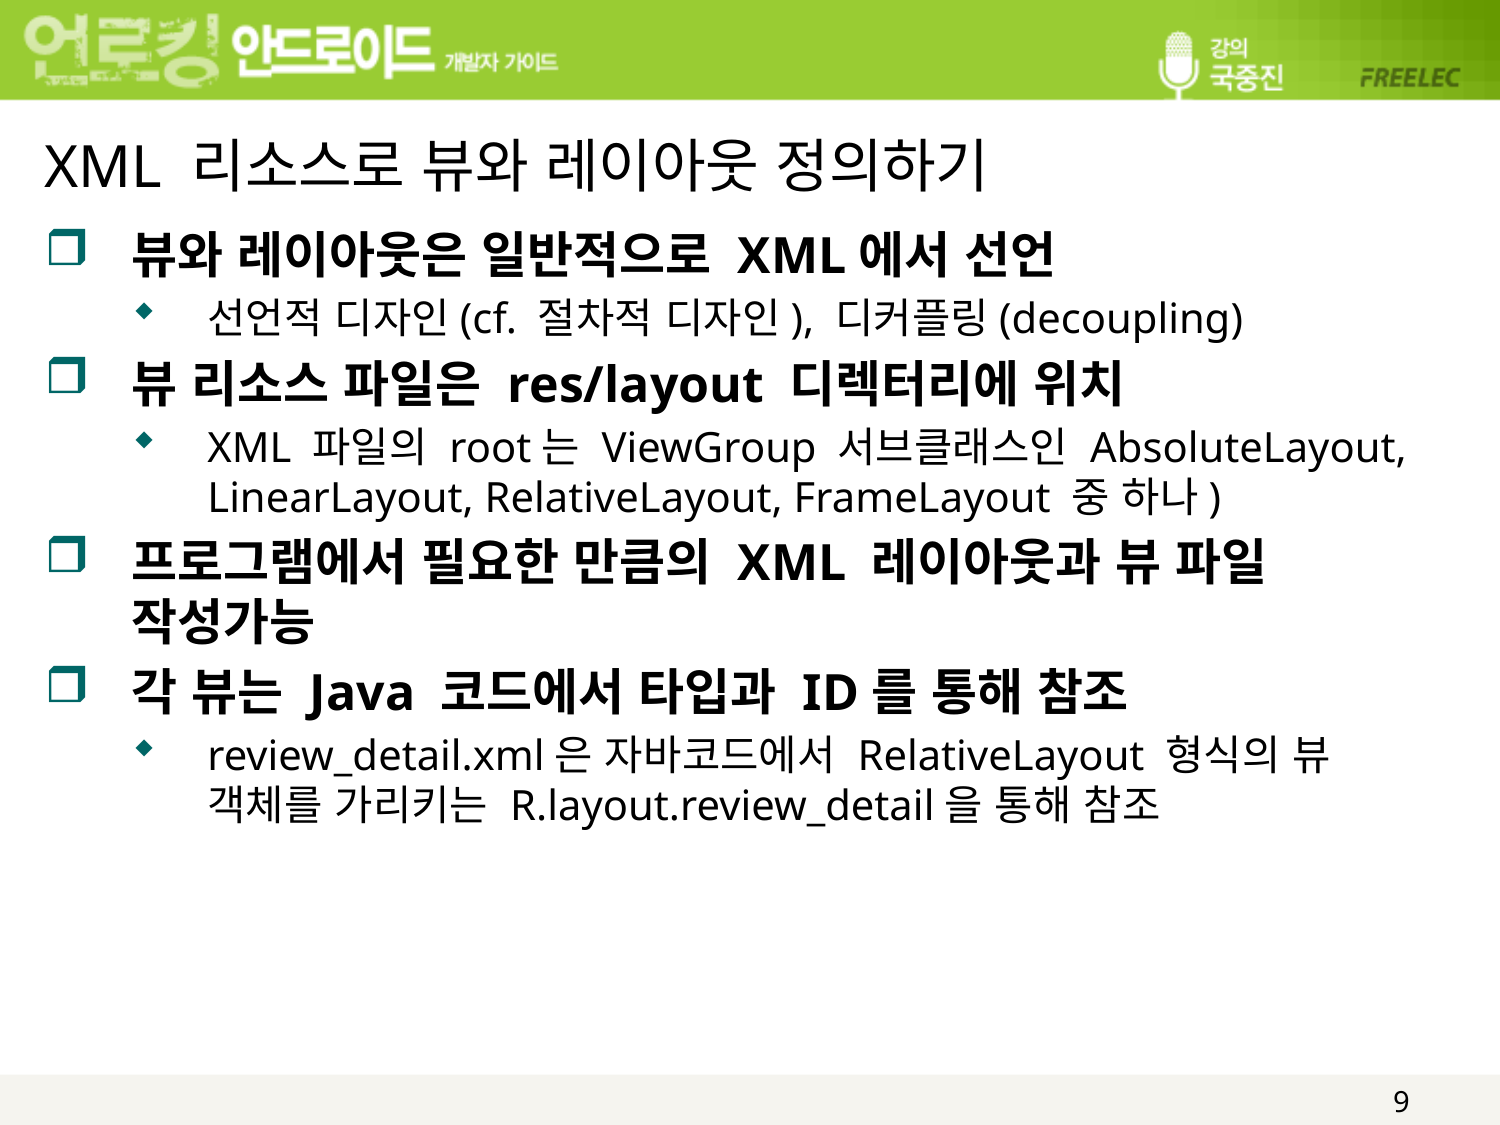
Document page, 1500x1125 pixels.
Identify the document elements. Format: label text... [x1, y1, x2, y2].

title XML 리소스로 뷰와 레이아웃 정의하기 [29, 128, 1460, 200]
slide_number 9 [1074, 1075, 1426, 1121]
picture [0, 0, 1500, 1074]
list 뷰와 레이아웃은 일반적으로 XML에서 선언 선언적 디자인(cf. 절차적 디자인), 디커플링(decoupling) 뷰 리소스 파일은 res/layout 디렉터리에 위치 XML 파일의 root는 ViewGroup 서브클래스인 AbsoluteLayout, LinearLayout, RelativeLayout, FrameLayout 중 하나) 프로그램에서 필요한 만큼의 XML 레이아웃과 뷰 파일 작성가능 각 뷰는 Java 코드에서 타입과 ID를 통해 참조 review_detail.xml은 자바코드에서 RelativeLayout 형식의 뷰 객체를 가리키는 R.layout.review_detail을 통해 참조 [29, 215, 1448, 1067]
